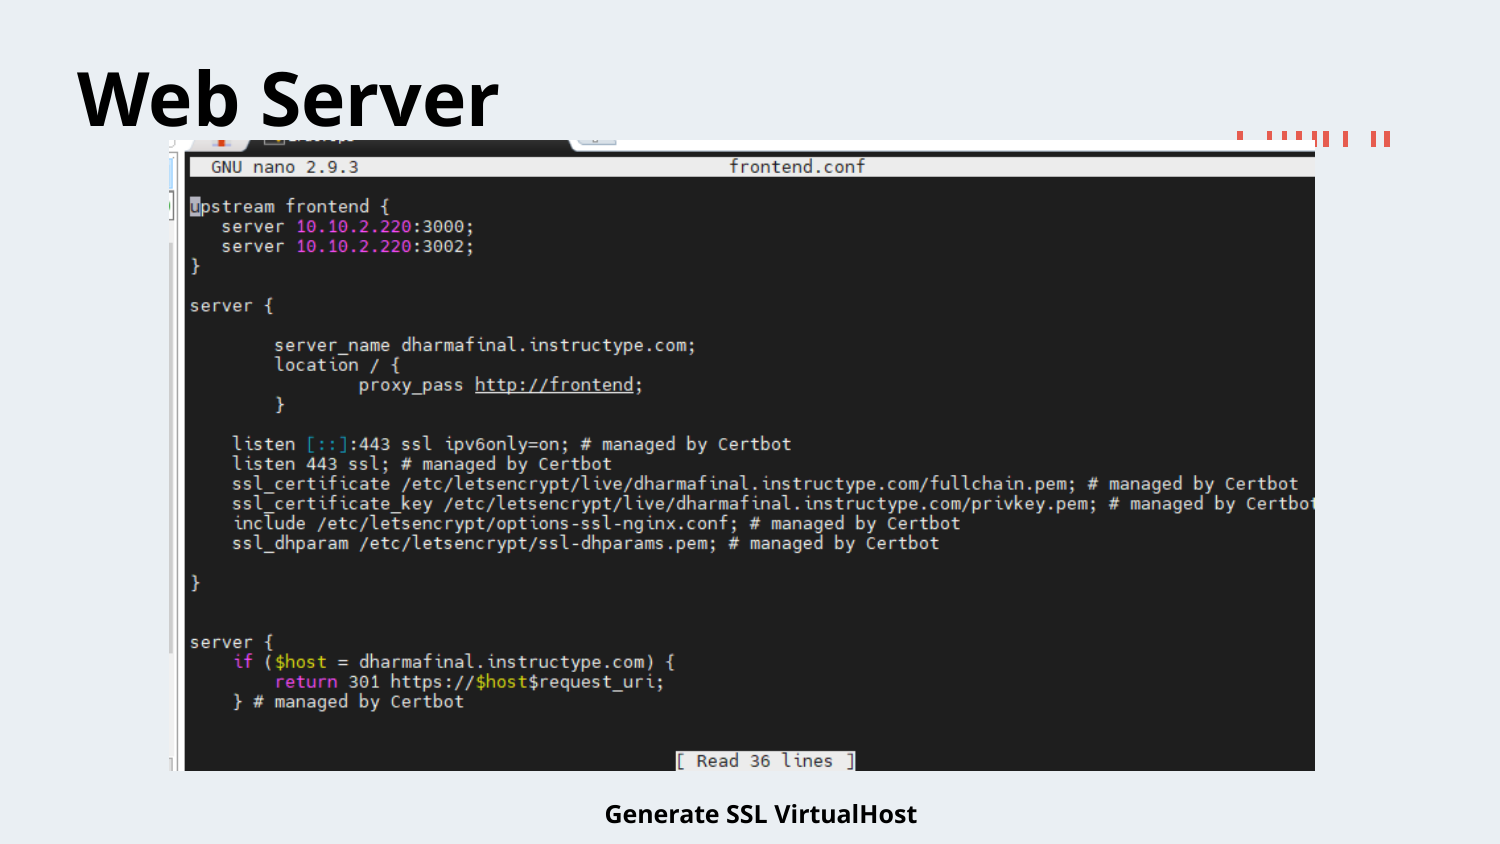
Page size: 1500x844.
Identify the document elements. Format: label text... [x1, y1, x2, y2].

text_box Generate SSL VirtualHost [484, 780, 1015, 844]
picture [169, 140, 1316, 772]
title Web Server [62, 36, 1336, 137]
